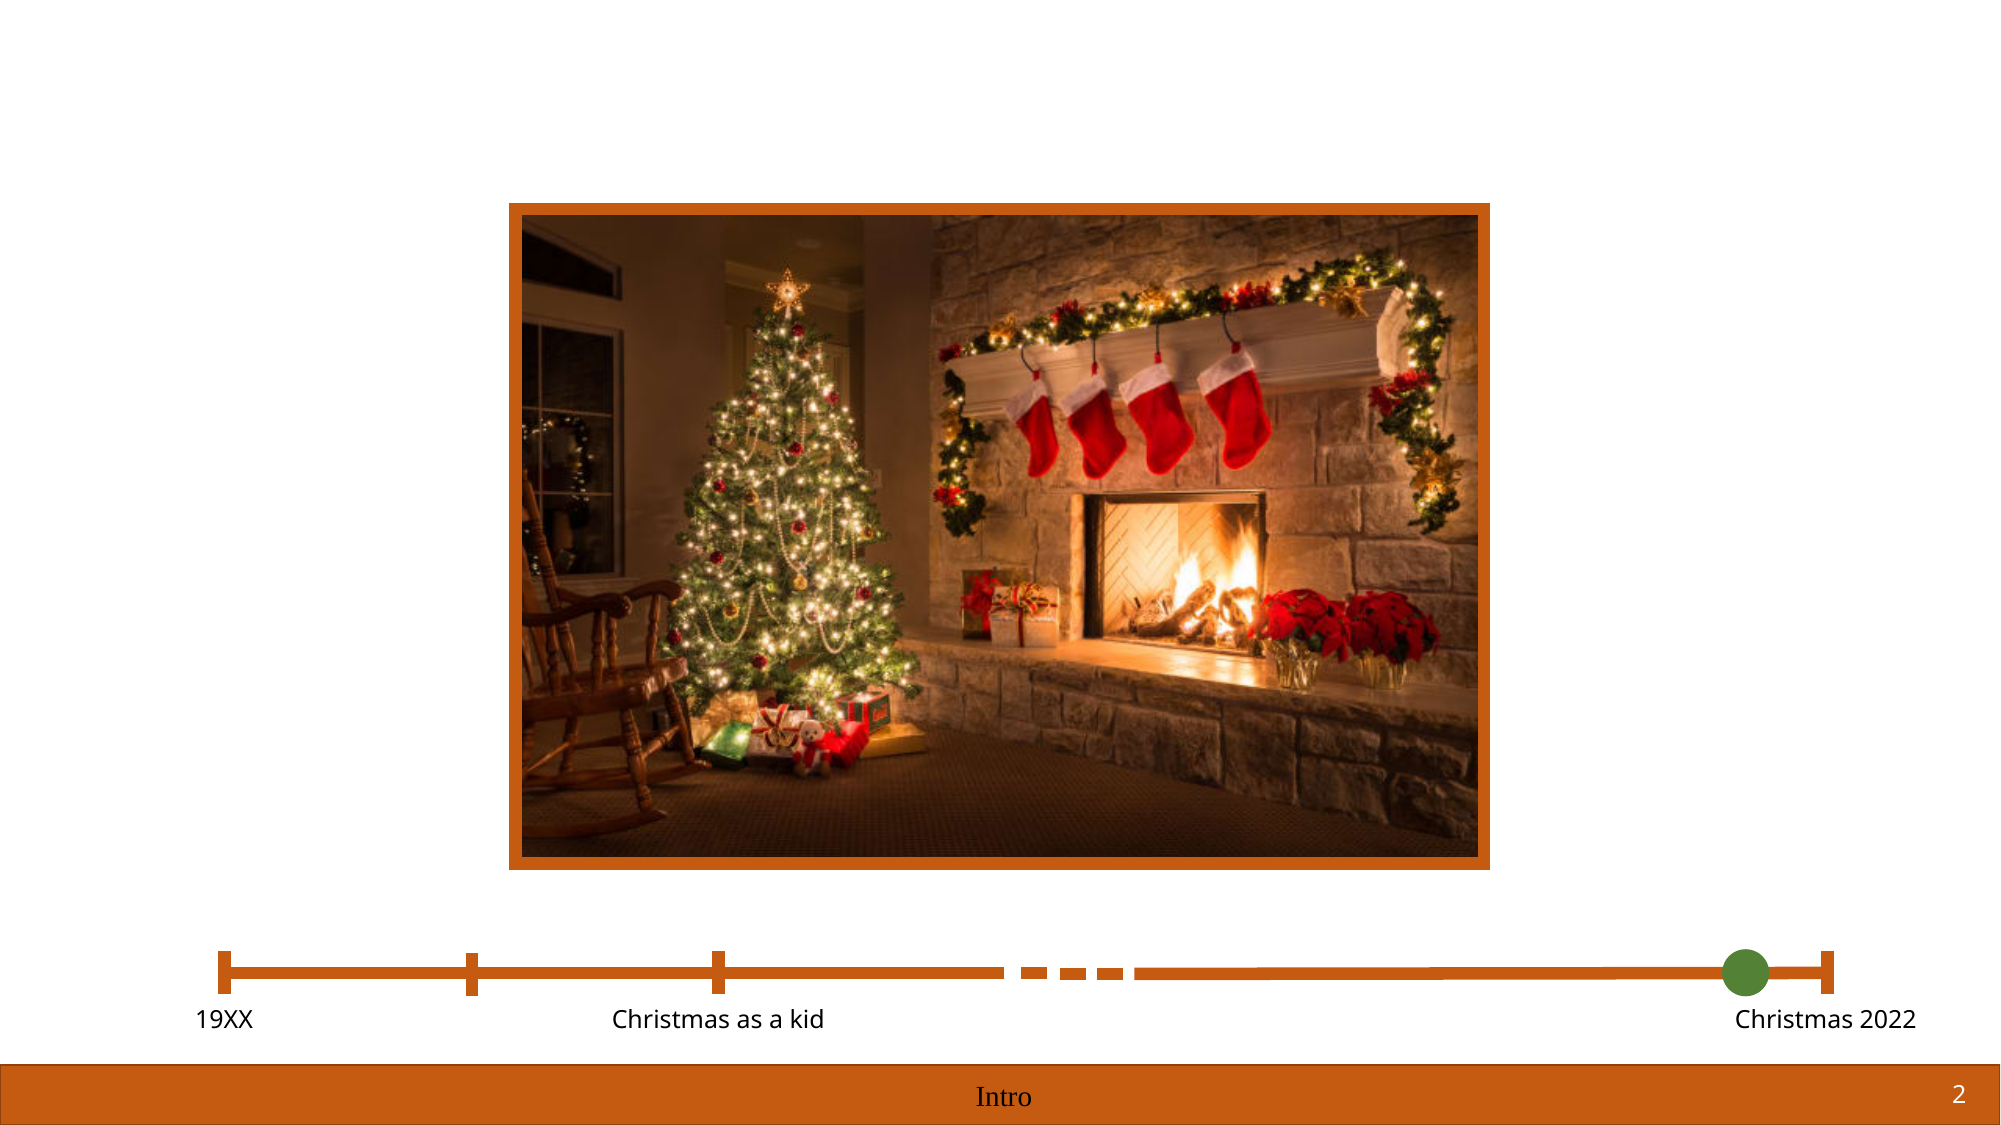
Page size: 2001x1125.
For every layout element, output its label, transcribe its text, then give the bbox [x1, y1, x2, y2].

footer Intro [335, 1065, 1672, 1125]
picture [515, 208, 1485, 864]
slide_number 2 [1672, 1065, 1982, 1125]
text_box 19XX [98, 996, 351, 1041]
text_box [224, 951, 1828, 997]
text_box Christmas 2022 [1700, 996, 1952, 1041]
text_box Christmas as a kid [592, 997, 845, 1041]
